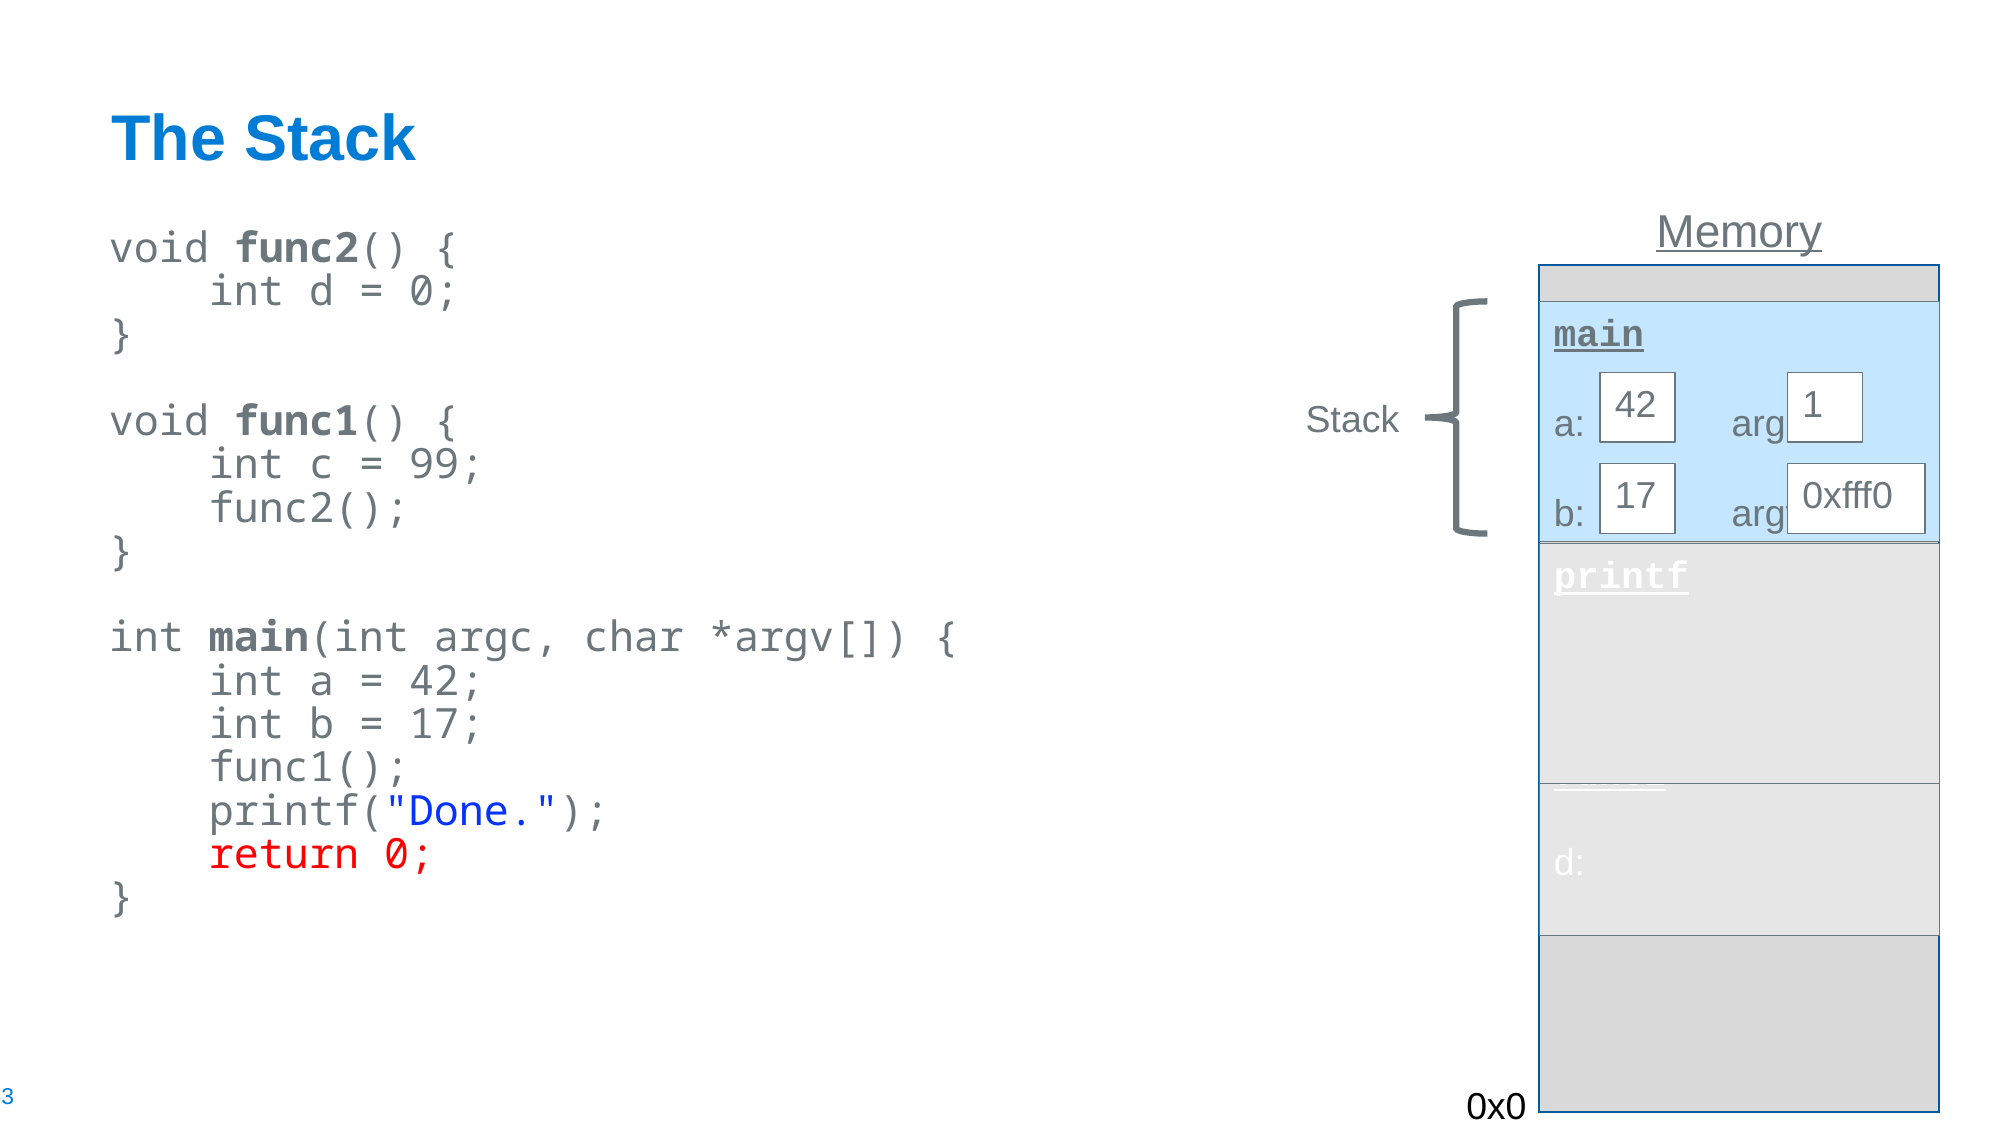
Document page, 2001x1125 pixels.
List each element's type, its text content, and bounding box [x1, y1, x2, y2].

text_box 1 [1787, 372, 1863, 443]
text_box func2 d: [1539, 784, 1940, 936]
text_box 17 [1599, 463, 1675, 534]
text_box void func2() { int d = 0; } void func1() { int c = 99; func2(); } int main(int argc, char *argv[]) { int a = 42; int b = 17; func1(); printf("Done."); return 0; } [37, 226, 1025, 977]
text_box [1424, 300, 1488, 535]
text_box 0x0 [1451, 1074, 1542, 1125]
text_box Stack [1290, 387, 1415, 447]
title The Stack [96, 64, 1822, 183]
text_box 42 [1599, 372, 1675, 443]
text_box printf [1539, 543, 1940, 784]
text_box main a: argc: b: argv: [1539, 301, 1940, 542]
text_box 0xfff0 [1787, 463, 1925, 534]
text_box [1538, 264, 1940, 1113]
text_box Memory [1639, 199, 1840, 264]
